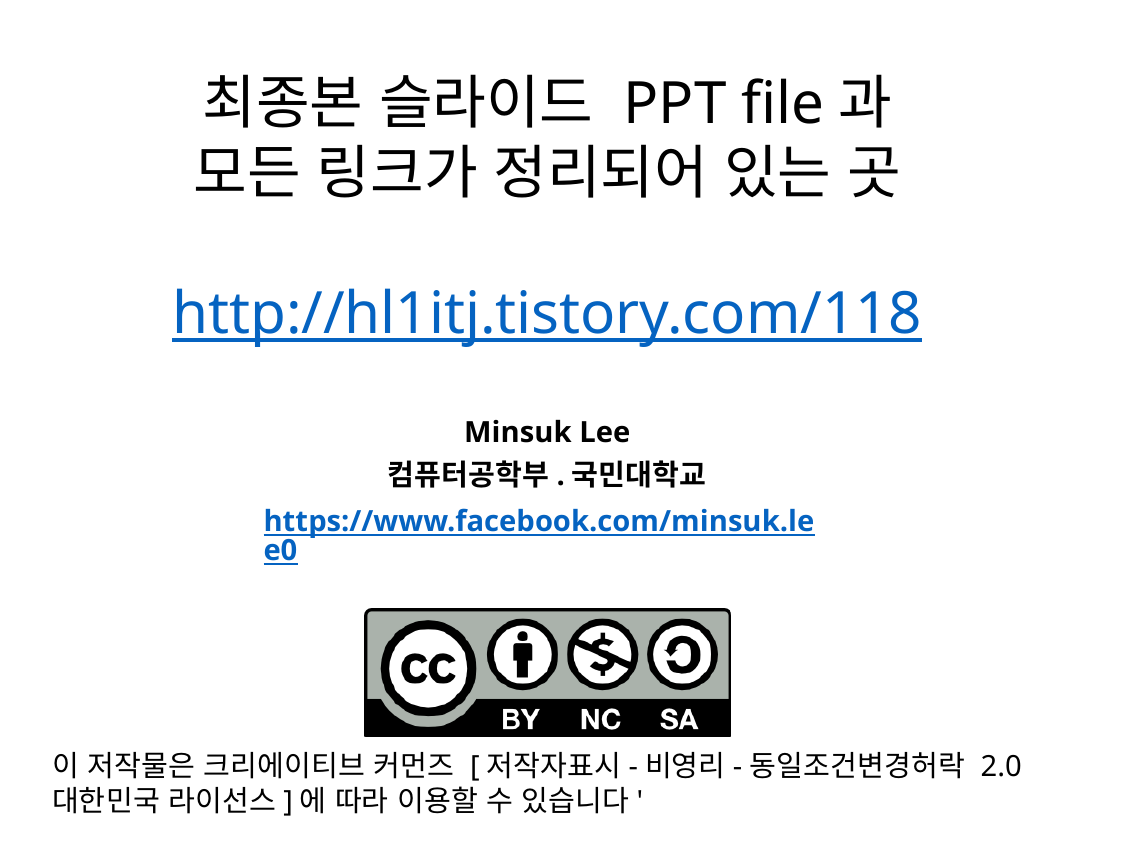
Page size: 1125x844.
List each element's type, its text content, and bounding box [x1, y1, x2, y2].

text_box Minsuk Lee 컴퓨터공학부.국민대학교 https://www.facebook.com/minsuk.lee0 [248, 409, 847, 548]
text_box 이 저작물은 크리에이티브 커먼즈 [저작자표시-비영리-동일조건변경허락 2.0 대한민국 라이선스]에 따라 이용할 수 있습니다' [37, 739, 1092, 825]
text_box 최종본 슬라이드 PPT file과 모든 링크가 정리되어 있는 곳 http://hl1itj.tistory.com/118 [157, 57, 938, 362]
picture [364, 608, 731, 737]
